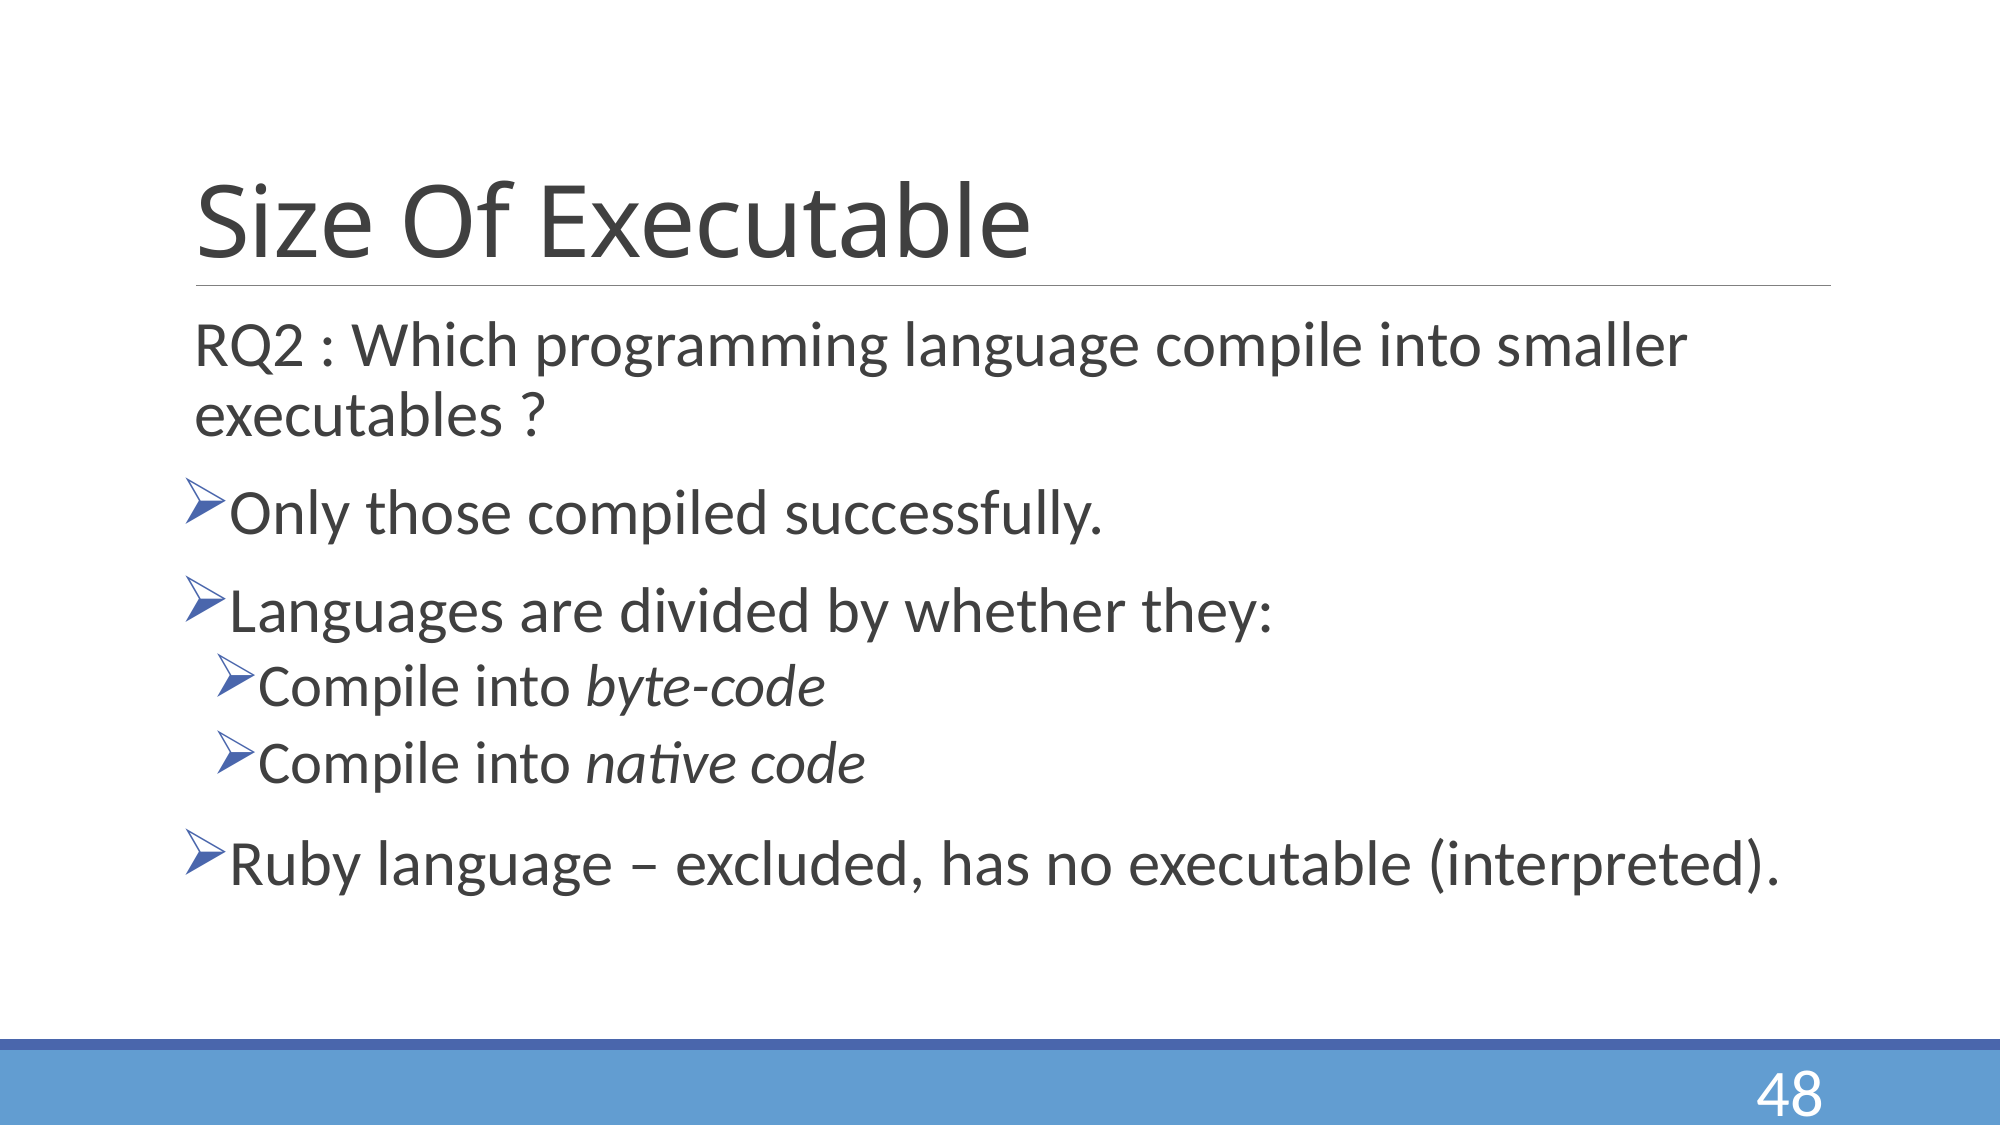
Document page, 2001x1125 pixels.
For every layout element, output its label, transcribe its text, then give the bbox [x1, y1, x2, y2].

title Size Of Executable [180, 47, 1830, 285]
list RQ2 : Which programming language compile into smaller executables ? Only those compiled successfully. Languages are divided by whether they: Compile into byte-code Compile into native code Ruby language – excluded, has no executable (interpreted). [180, 302, 1830, 963]
slide_number 48 [1624, 1059, 1840, 1120]
